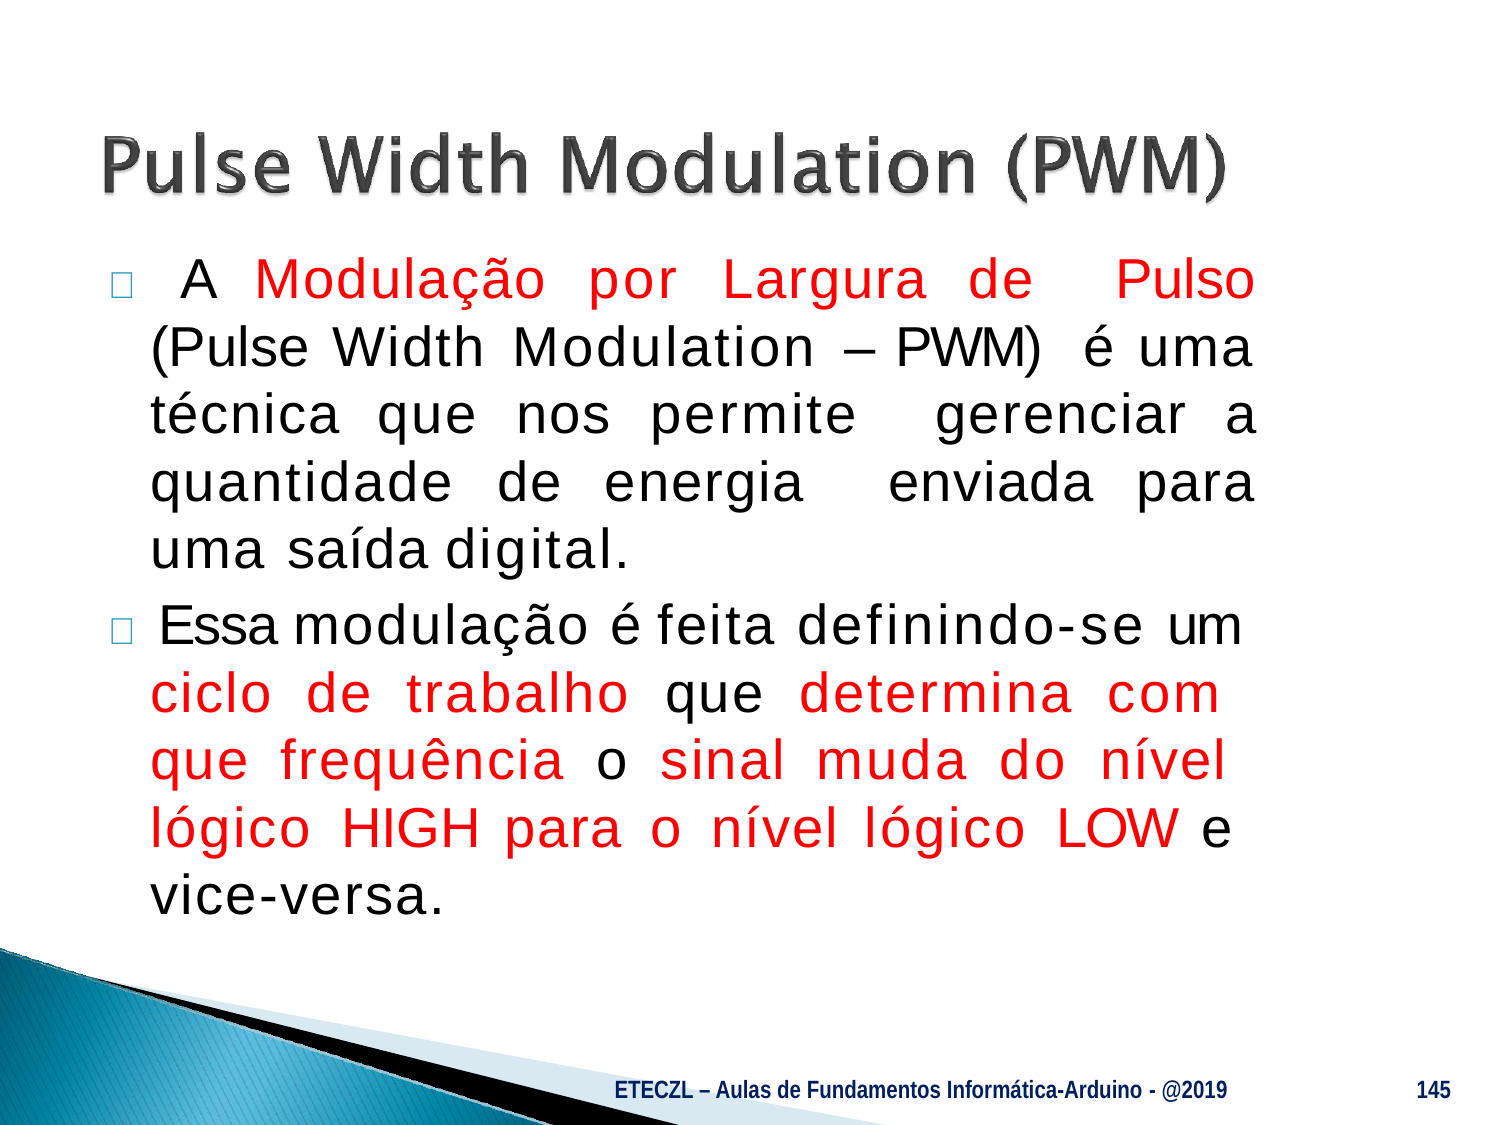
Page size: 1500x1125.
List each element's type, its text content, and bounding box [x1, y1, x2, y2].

slide_number 145 [1412, 1072, 1468, 1125]
footer ETECZL – Aulas de Fundamentos Informática-Arduino - @2019 [612, 1072, 1364, 1125]
picture [0, 948, 558, 1125]
text_box  Essa modulação é feita definindo-se um ciclo de trabalho que determina com que frequência o sinal muda do nível lógico HIGH para o nível lógico LOW e vice-versa. [105, 586, 1258, 926]
text_box [47, 101, 1302, 271]
title  A Modulação por Largura de Pulso (Pulse Width Modulation – PWM) é uma técnica que nos permite gerenciar a quantidade de energia enviada para uma saída digital. [105, 271, 1258, 581]
